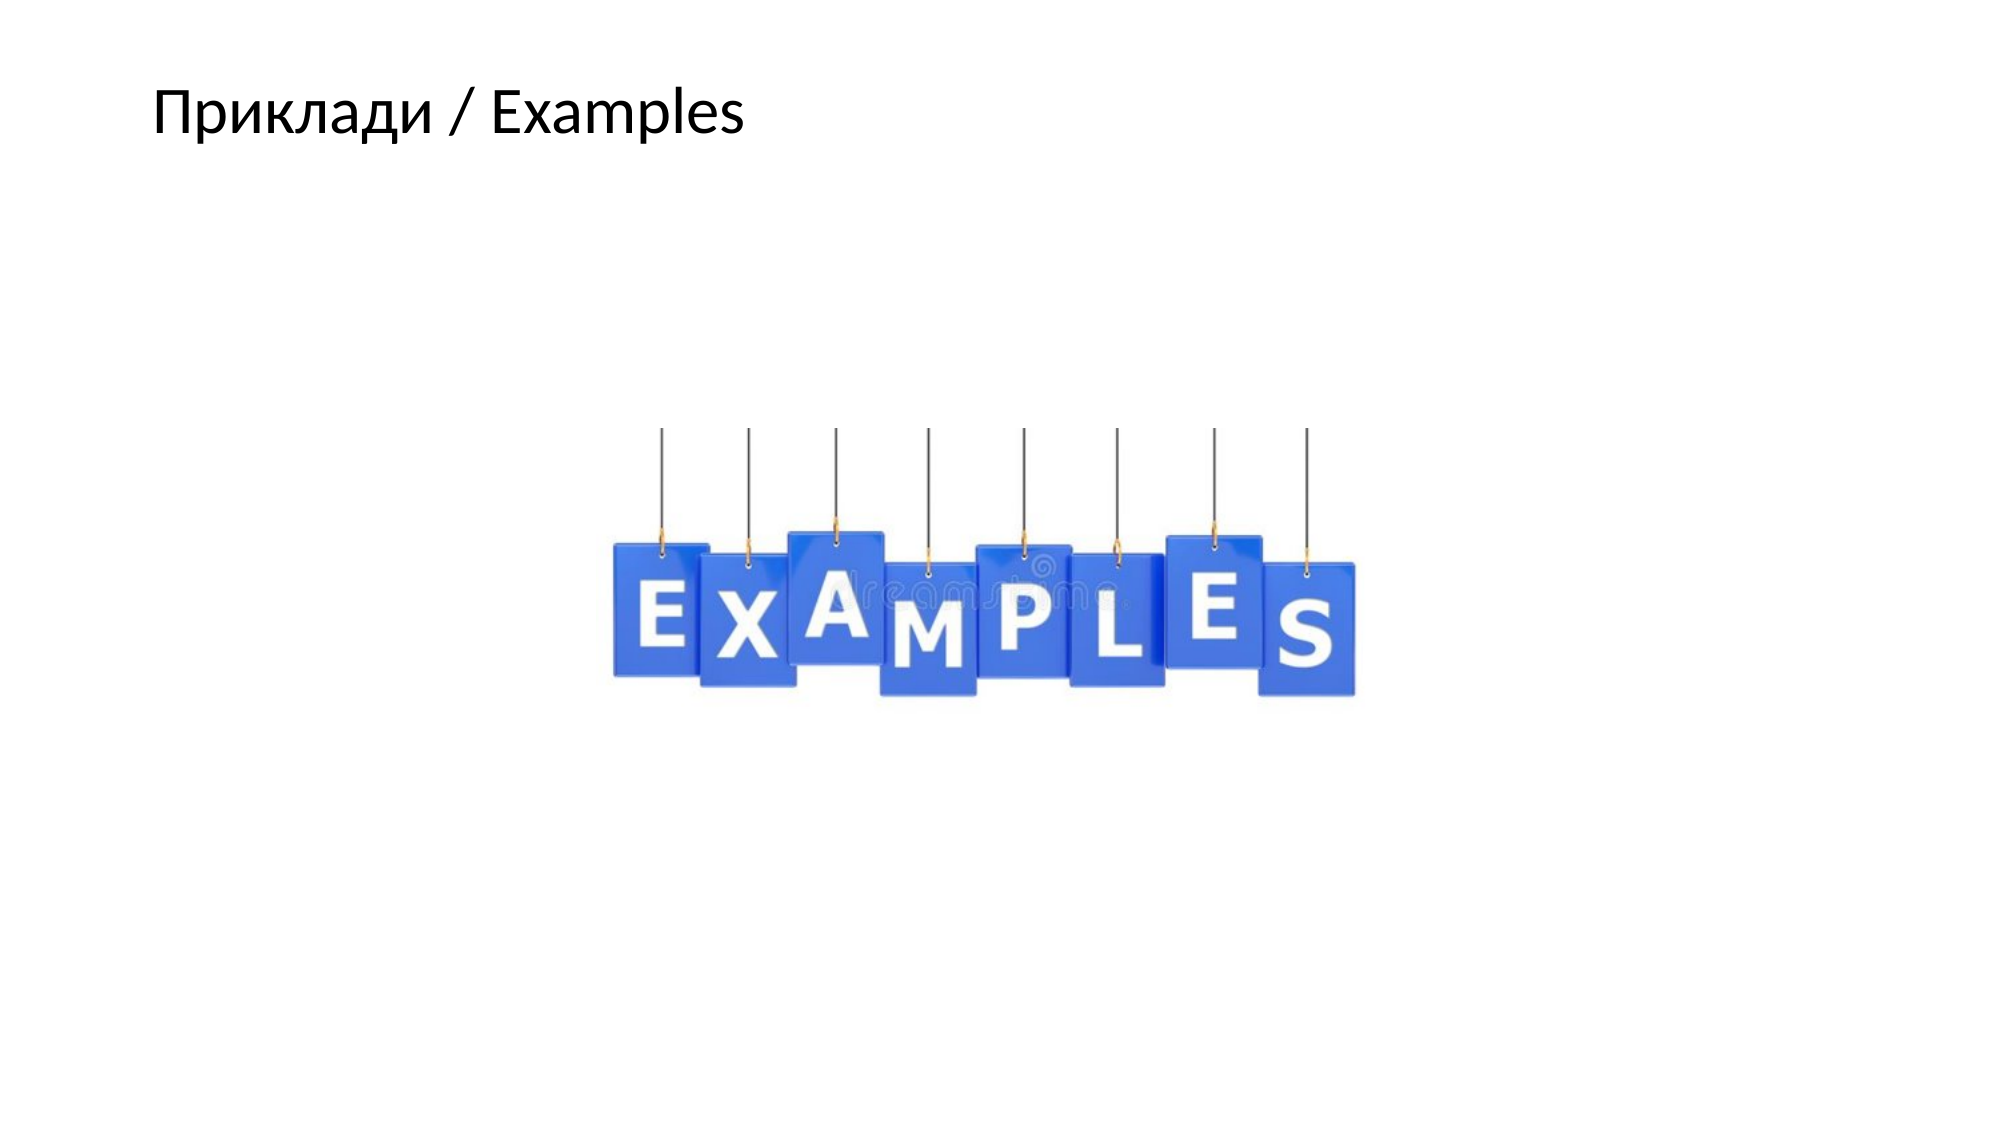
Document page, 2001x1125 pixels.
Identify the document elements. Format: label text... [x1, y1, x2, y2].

title Приклади / Examples [137, 59, 1863, 164]
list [596, 428, 1375, 743]
